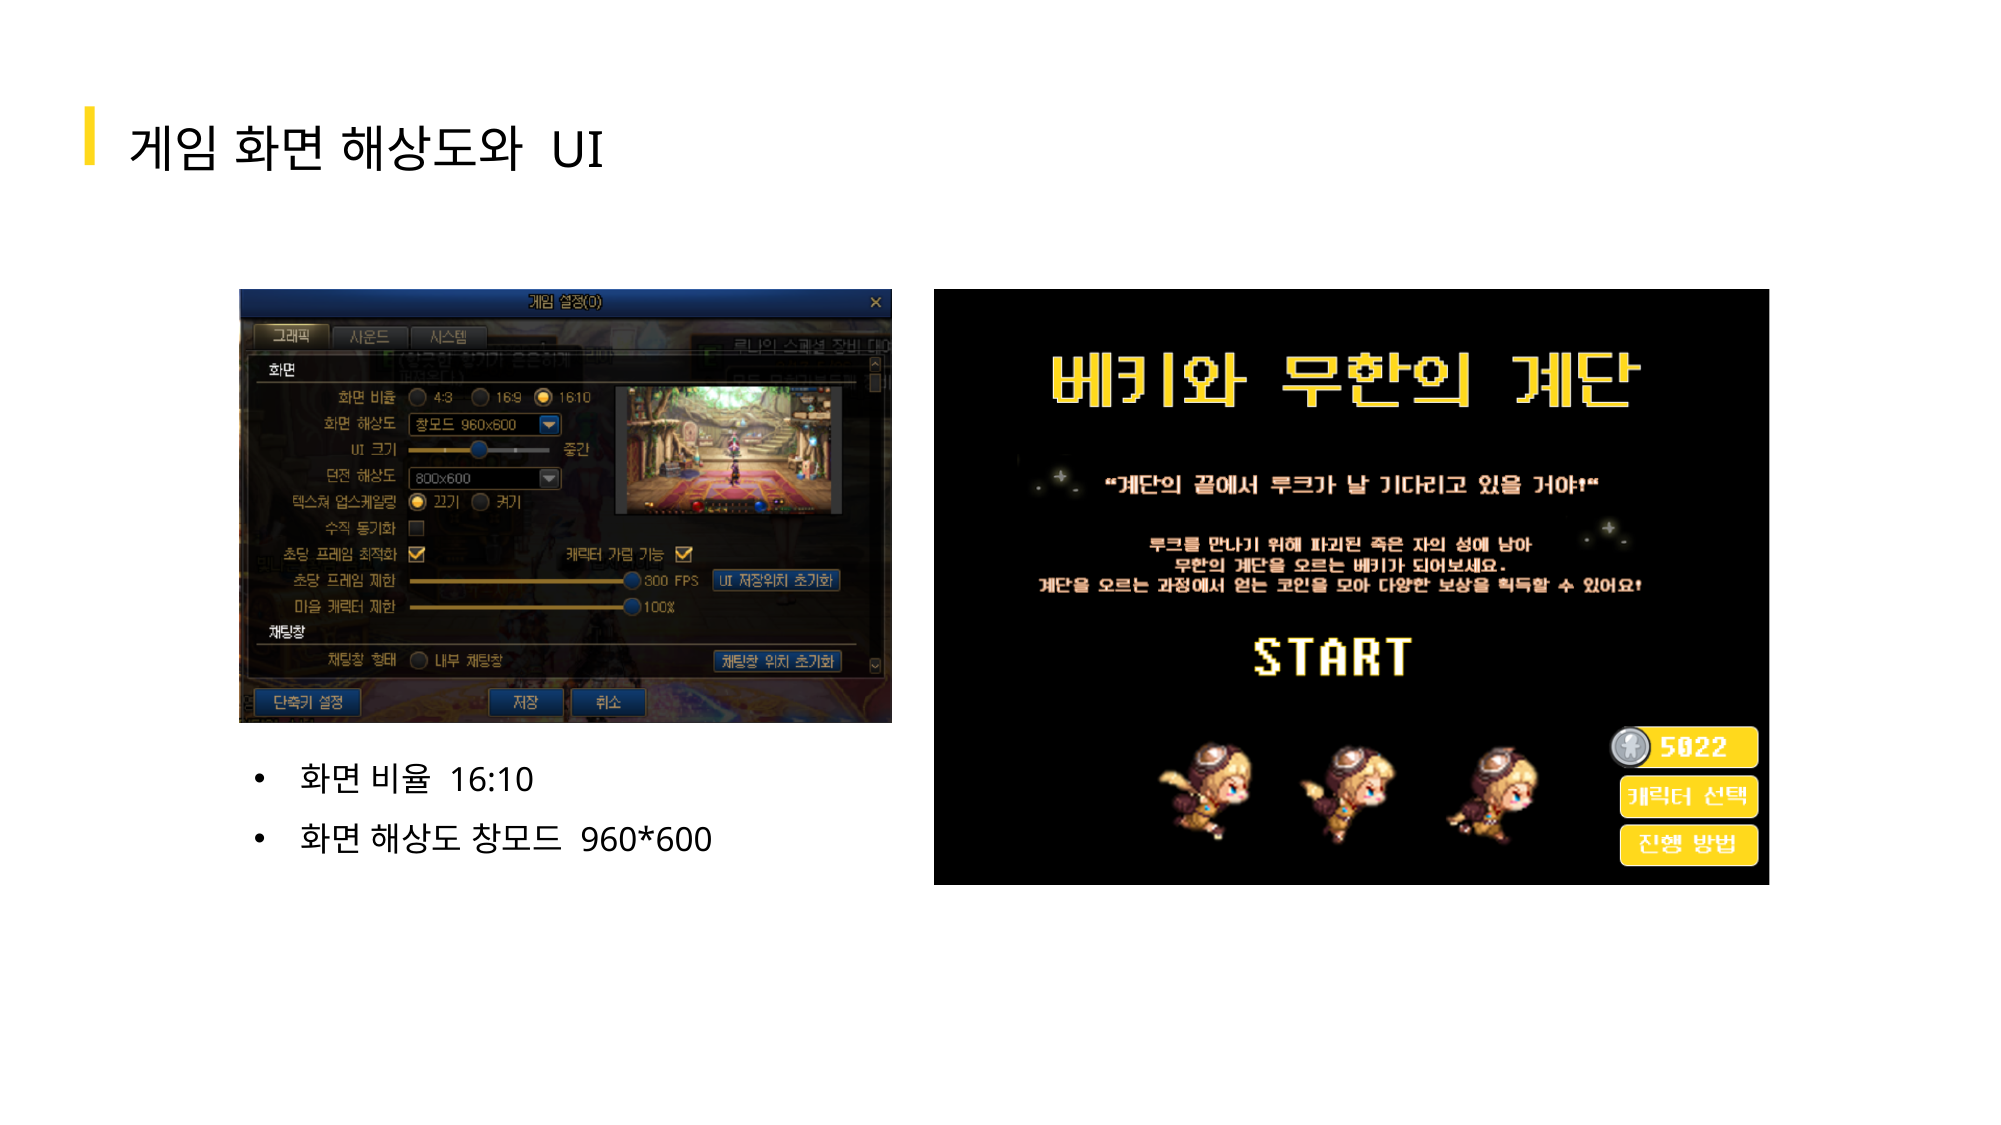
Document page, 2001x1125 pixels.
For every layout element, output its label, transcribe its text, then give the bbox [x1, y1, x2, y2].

text_box 게임 화면 해상도와 UI [113, 80, 1250, 185]
text_box 화면 비율 16:10 화면 해상도 창모드 960*600 [239, 730, 822, 866]
picture [934, 289, 1770, 885]
text_box [84, 105, 96, 166]
picture [239, 289, 892, 723]
